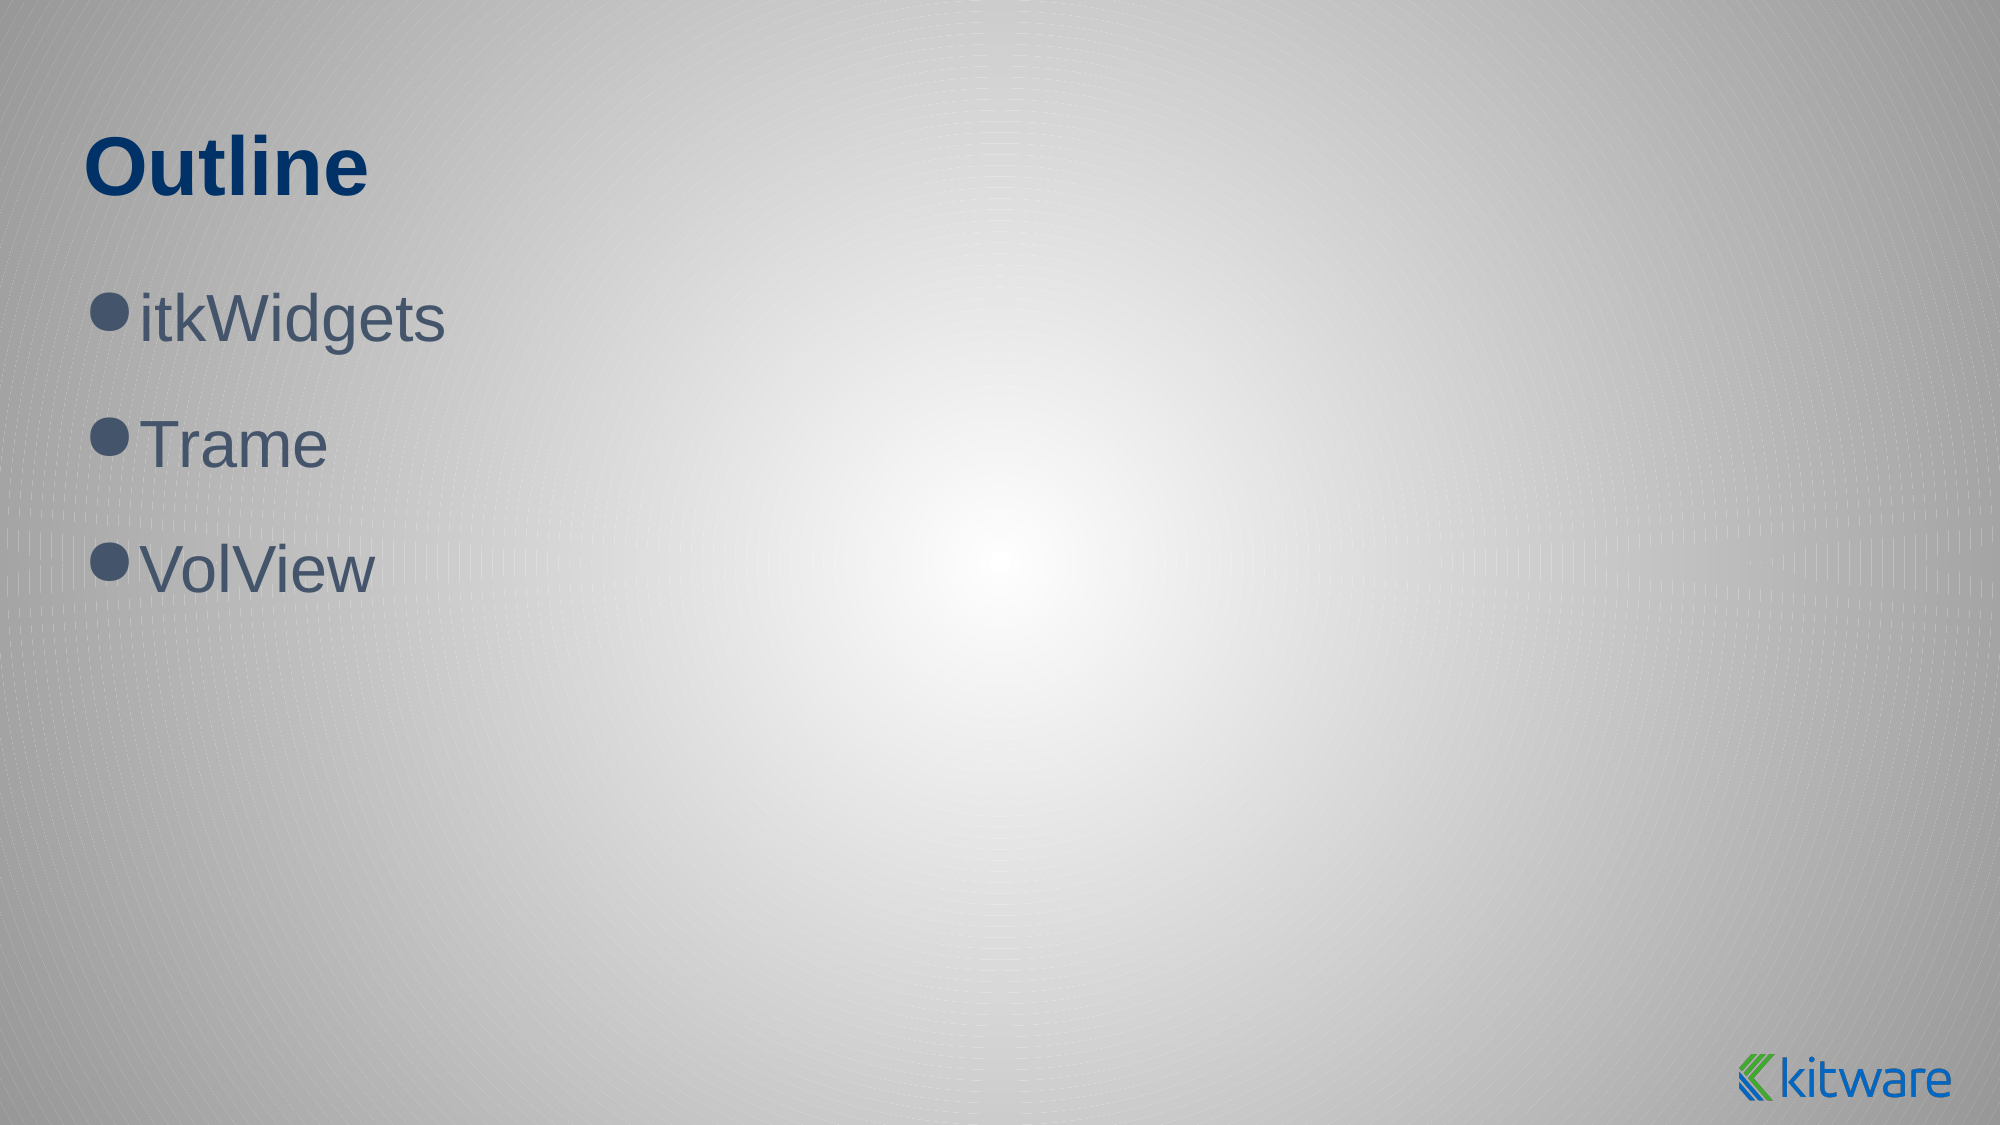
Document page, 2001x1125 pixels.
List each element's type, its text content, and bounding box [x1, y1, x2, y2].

picture [1717, 1038, 1972, 1117]
list itkWidgets Trame VolView [68, 248, 1932, 1028]
title Outline [68, 97, 1932, 223]
